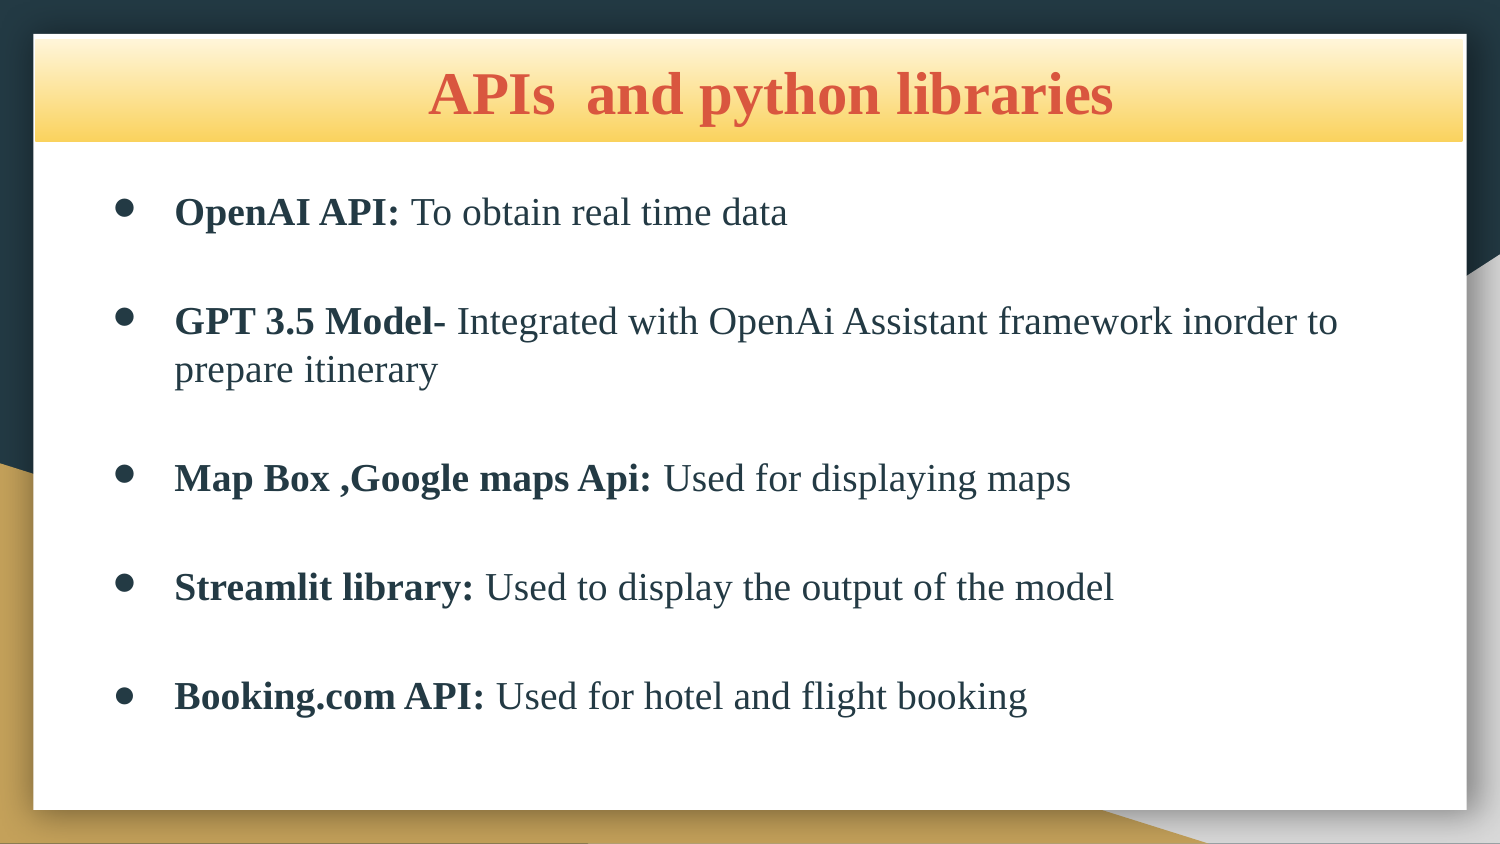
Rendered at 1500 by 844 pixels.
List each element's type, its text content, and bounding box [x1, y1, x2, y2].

title APIs and python libraries [35, 39, 1463, 142]
list OpenAI API: To obtain real time data GPT 3.5 Model- Integrated with OpenAi Assistant framework inorder to prepare itinerary Map Box ,Google maps Api: Used for displaying maps Streamlit library: Used to display the output of the model Booking.com API: Used for hotel and flight booking [75, 170, 1446, 746]
